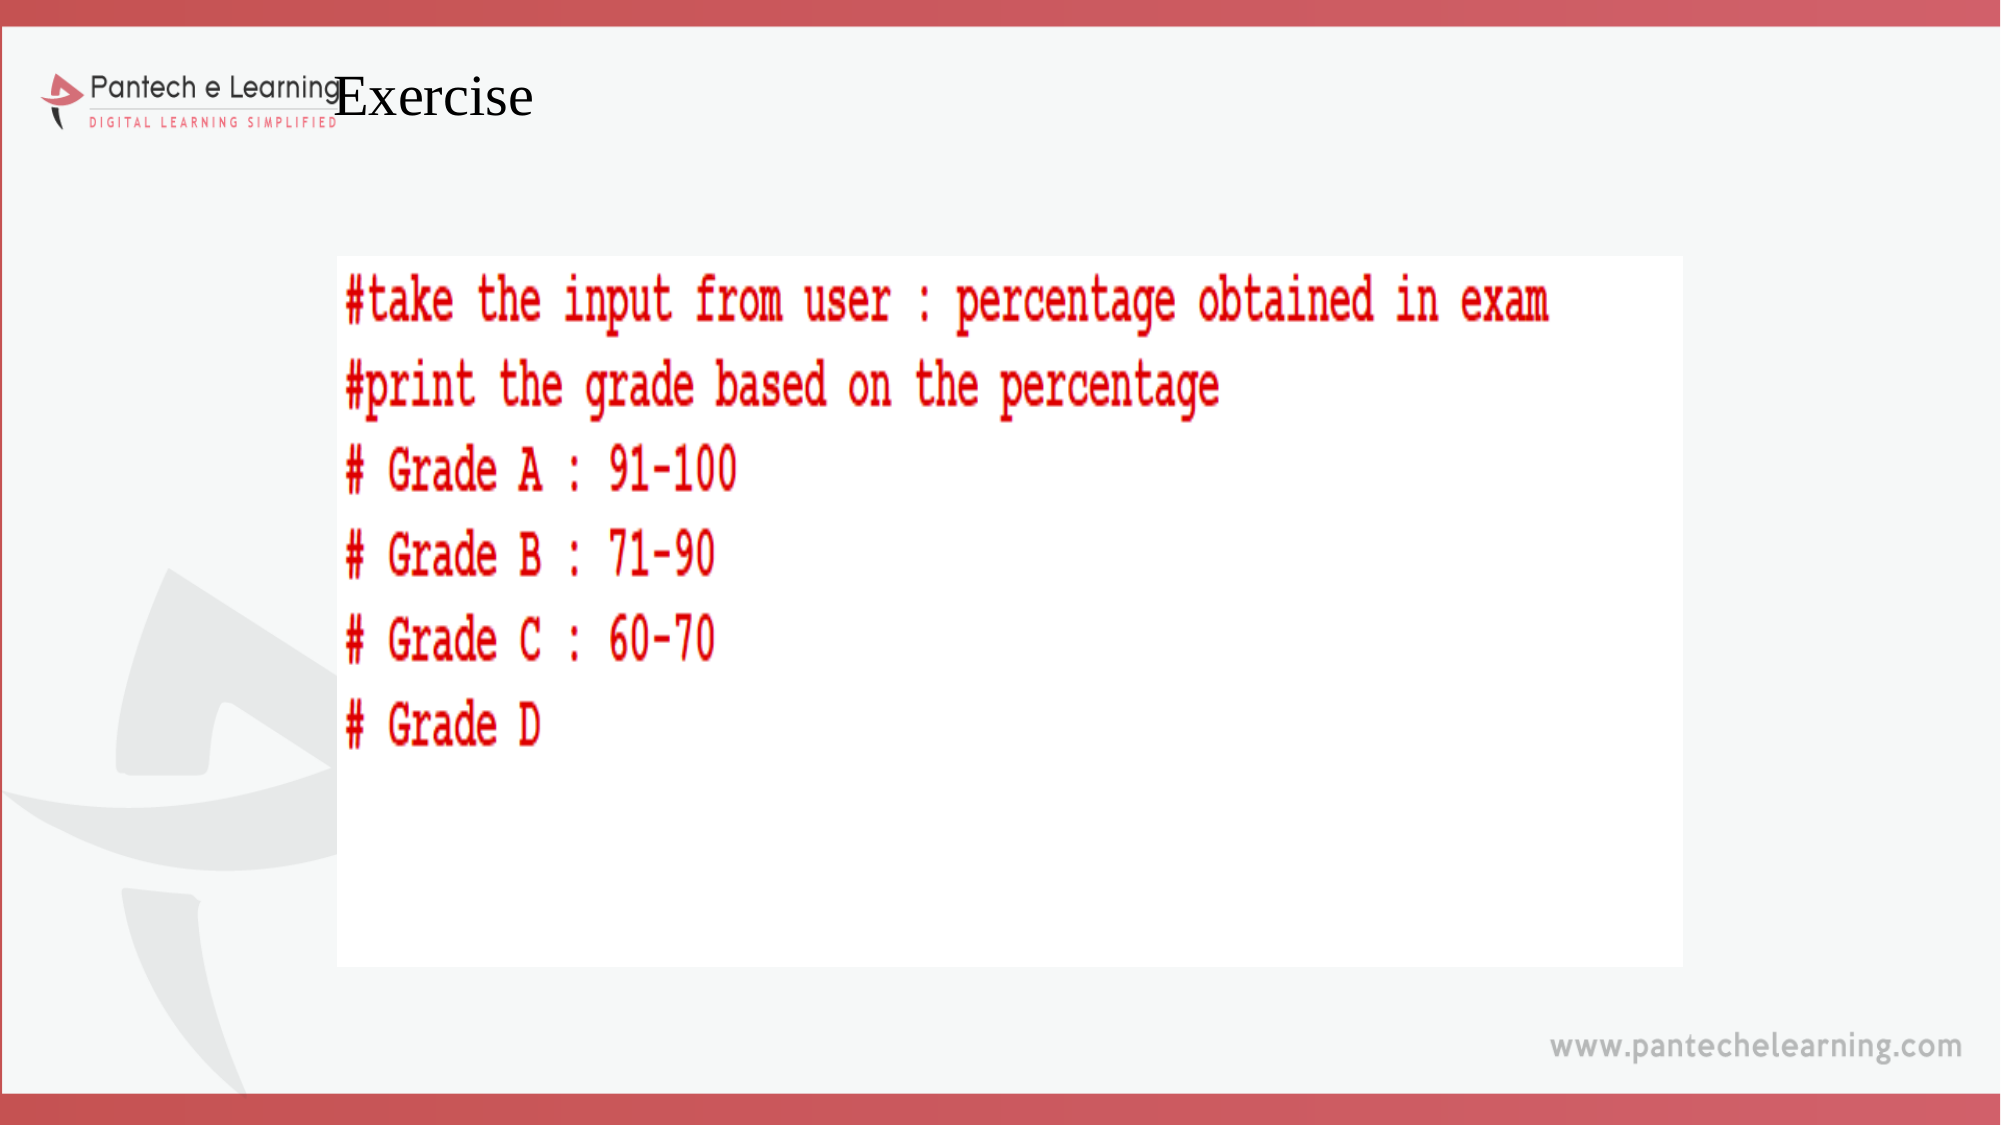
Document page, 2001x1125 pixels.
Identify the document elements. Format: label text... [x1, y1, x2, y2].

picture [0, 0, 2001, 1125]
text_box Exercise [318, 50, 1119, 135]
